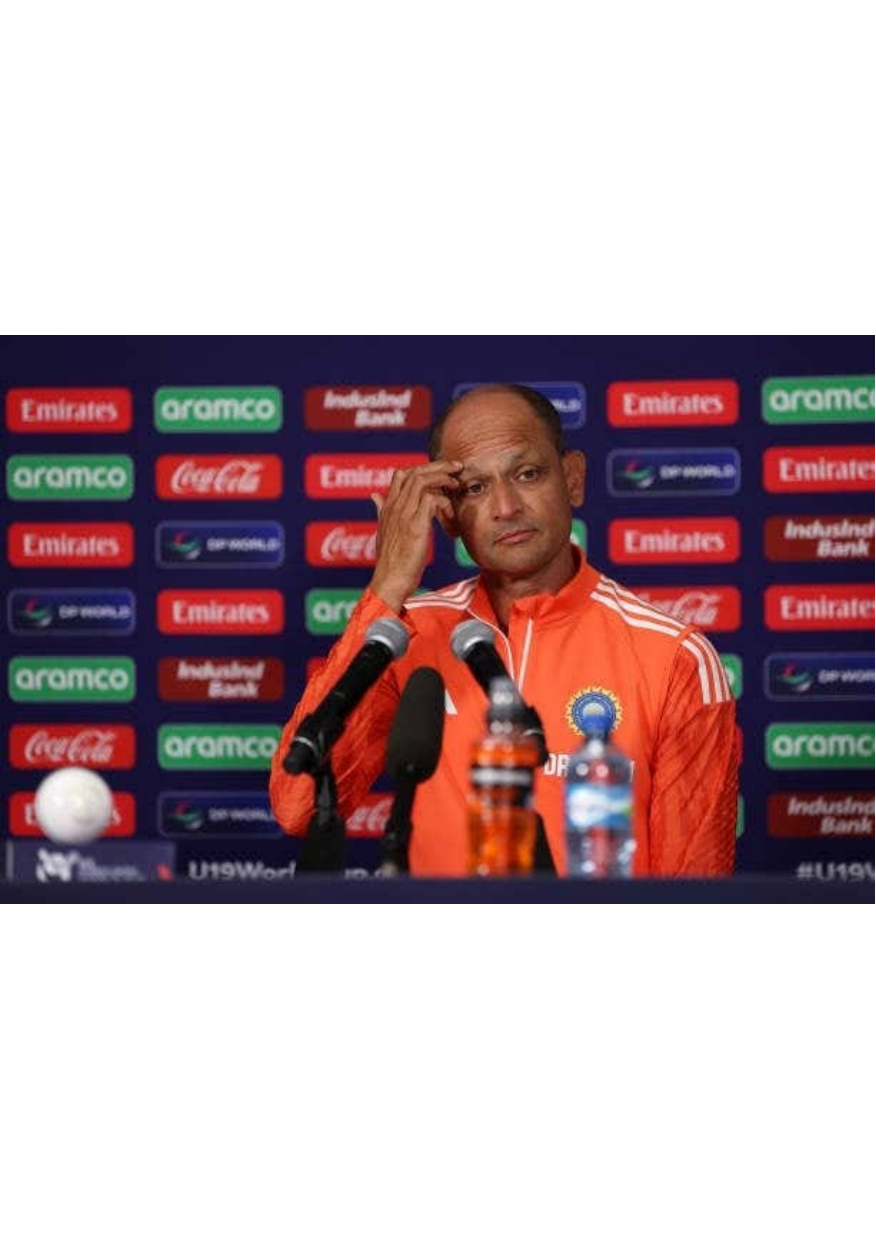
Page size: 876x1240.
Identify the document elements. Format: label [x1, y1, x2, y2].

picture [0, 335, 875, 904]
